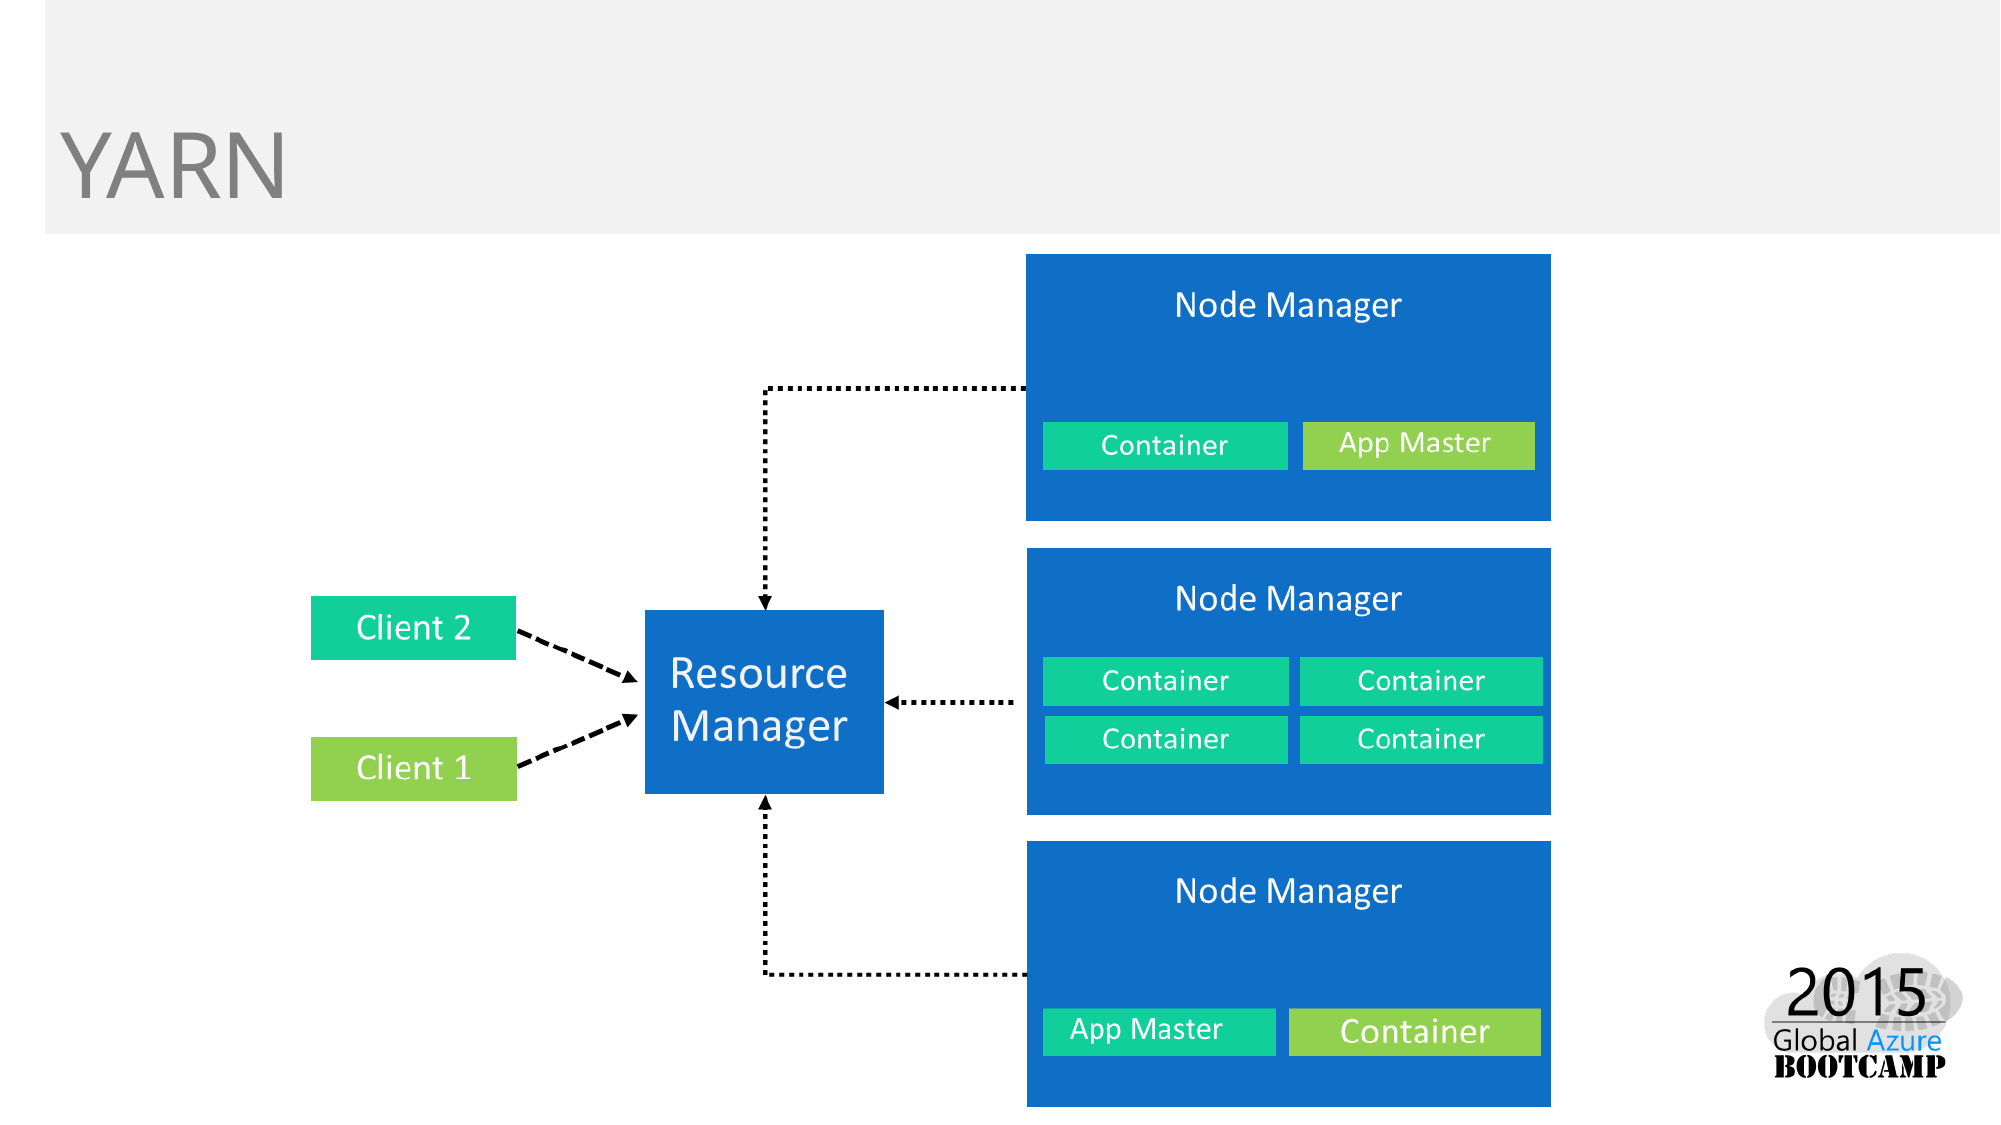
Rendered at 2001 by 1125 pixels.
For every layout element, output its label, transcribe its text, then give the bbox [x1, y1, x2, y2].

picture [311, 254, 1551, 1107]
picture [1758, 942, 1967, 1084]
title YARN [45, 59, 1863, 278]
